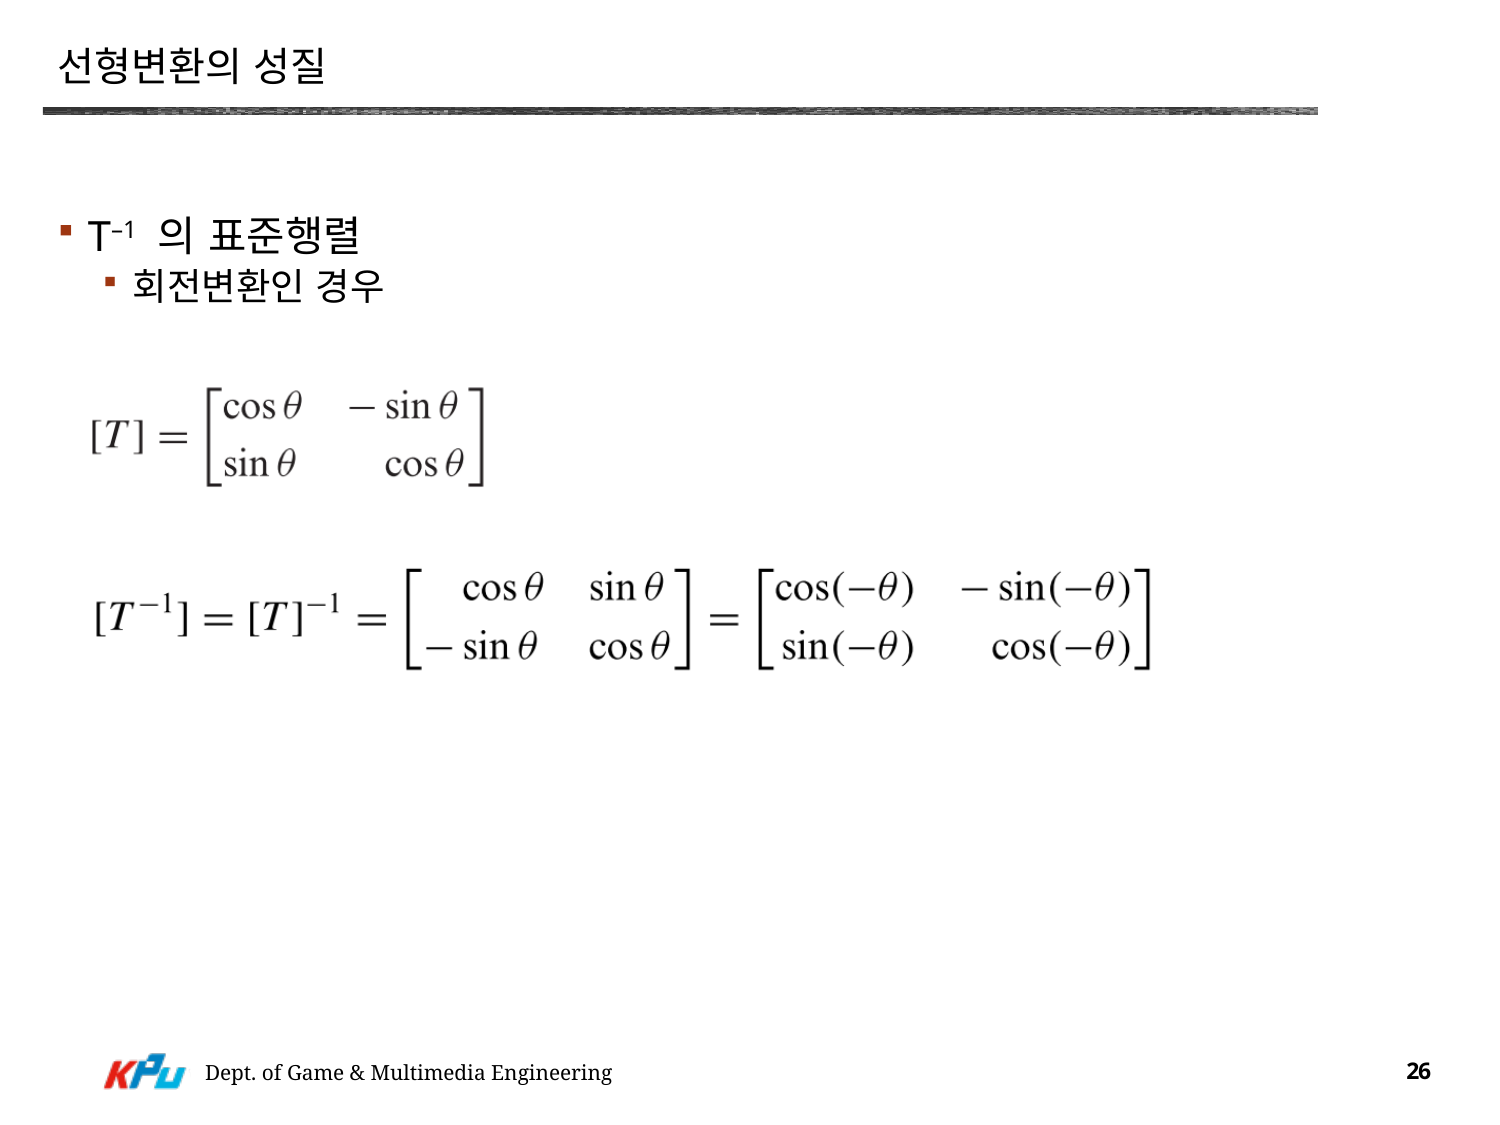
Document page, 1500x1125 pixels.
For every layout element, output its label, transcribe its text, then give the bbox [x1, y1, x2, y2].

picture [86, 554, 1166, 685]
picture [74, 376, 497, 499]
footer Dept. of Game & Multimedia Engineering [190, 1042, 879, 1103]
list T–1 의 표준행렬 회전변환인 경우 [42, 207, 1458, 1013]
title 선형변환의 성질 [42, 39, 1458, 98]
picture [92, 1030, 191, 1120]
slide_number 26 [1379, 1042, 1459, 1103]
